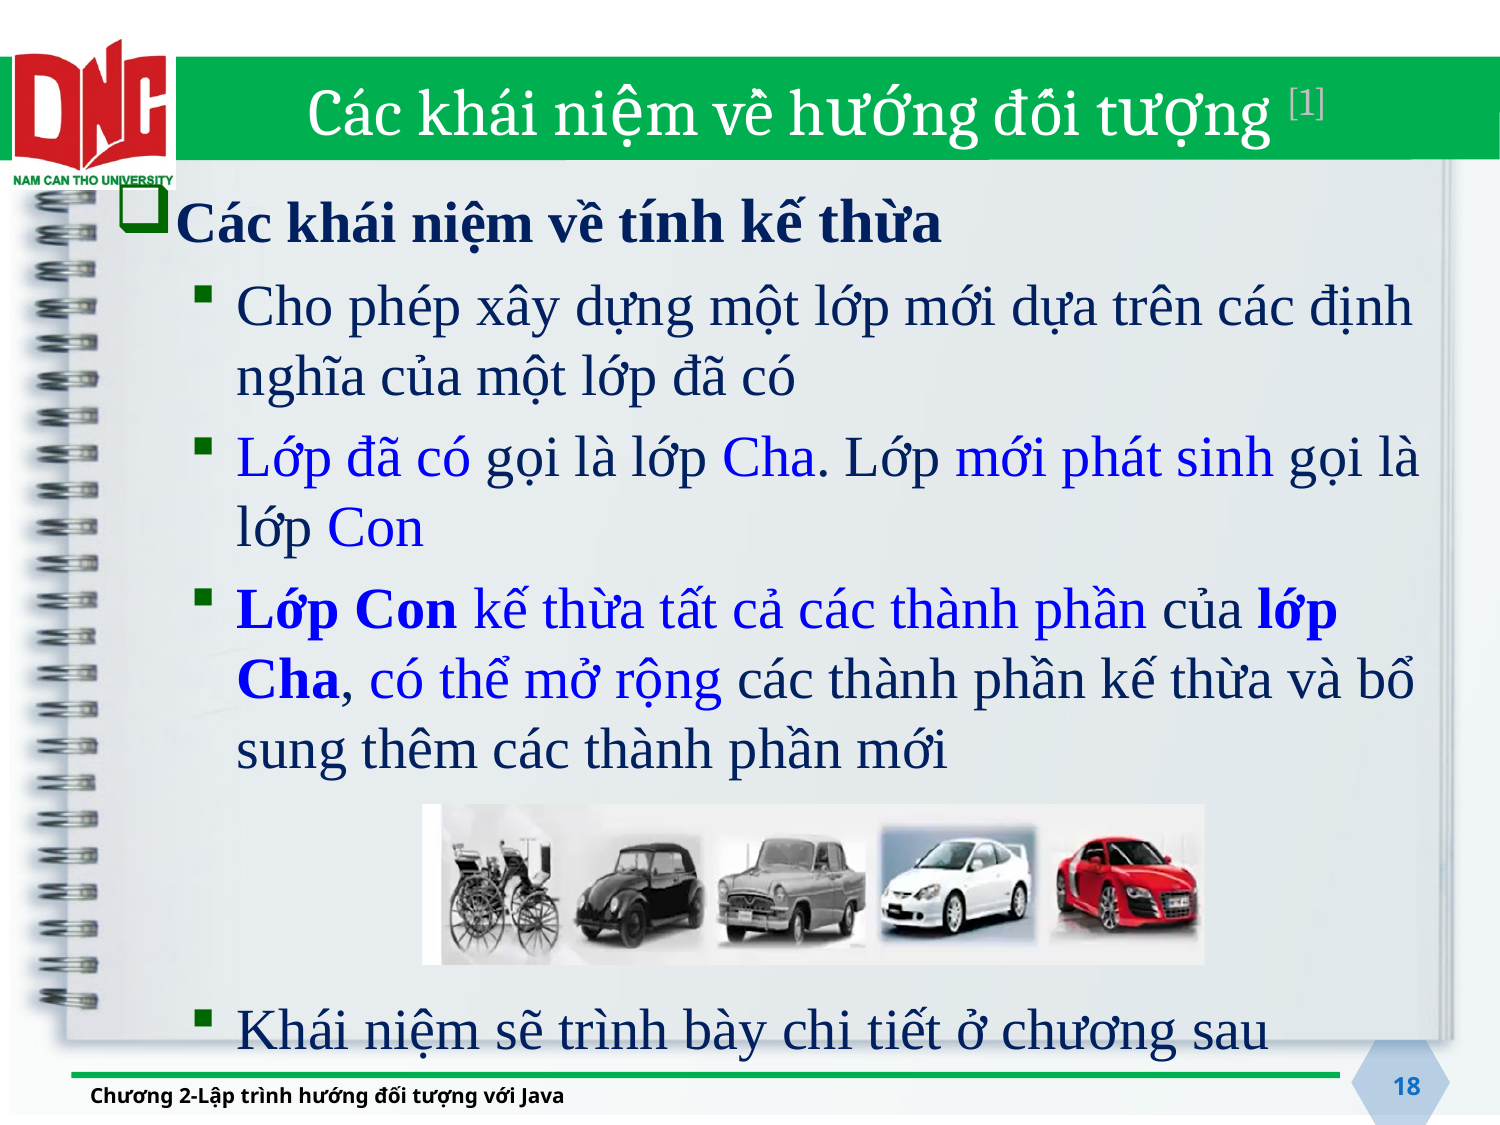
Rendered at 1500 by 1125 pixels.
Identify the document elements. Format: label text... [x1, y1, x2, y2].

picture [9, 37, 1500, 1115]
list Các khái niệm về tính kế thừa Cho phép xây dựng một lớp mới dựa trên các định nghĩa của một lớp đã có Lớp đã có gọi là lớp Cha. Lớp mới phát sinh gọi là lớp Con Lớp Con kế thừa tất cả các thành phần của lớp Cha, có thể mở rộng các thành phần kế thừa và bổ sung thêm các thành phần mới Khái niệm sẽ trình bày chi tiết ở chương sau [99, 172, 1436, 1034]
title Các khái niệm về hướng đối tượng [1] [187, 62, 1449, 155]
slide_number Chương 2-Lập trình hướng đối tượng với Java [75, 1074, 713, 1116]
slide_number 18 [1350, 1062, 1436, 1104]
